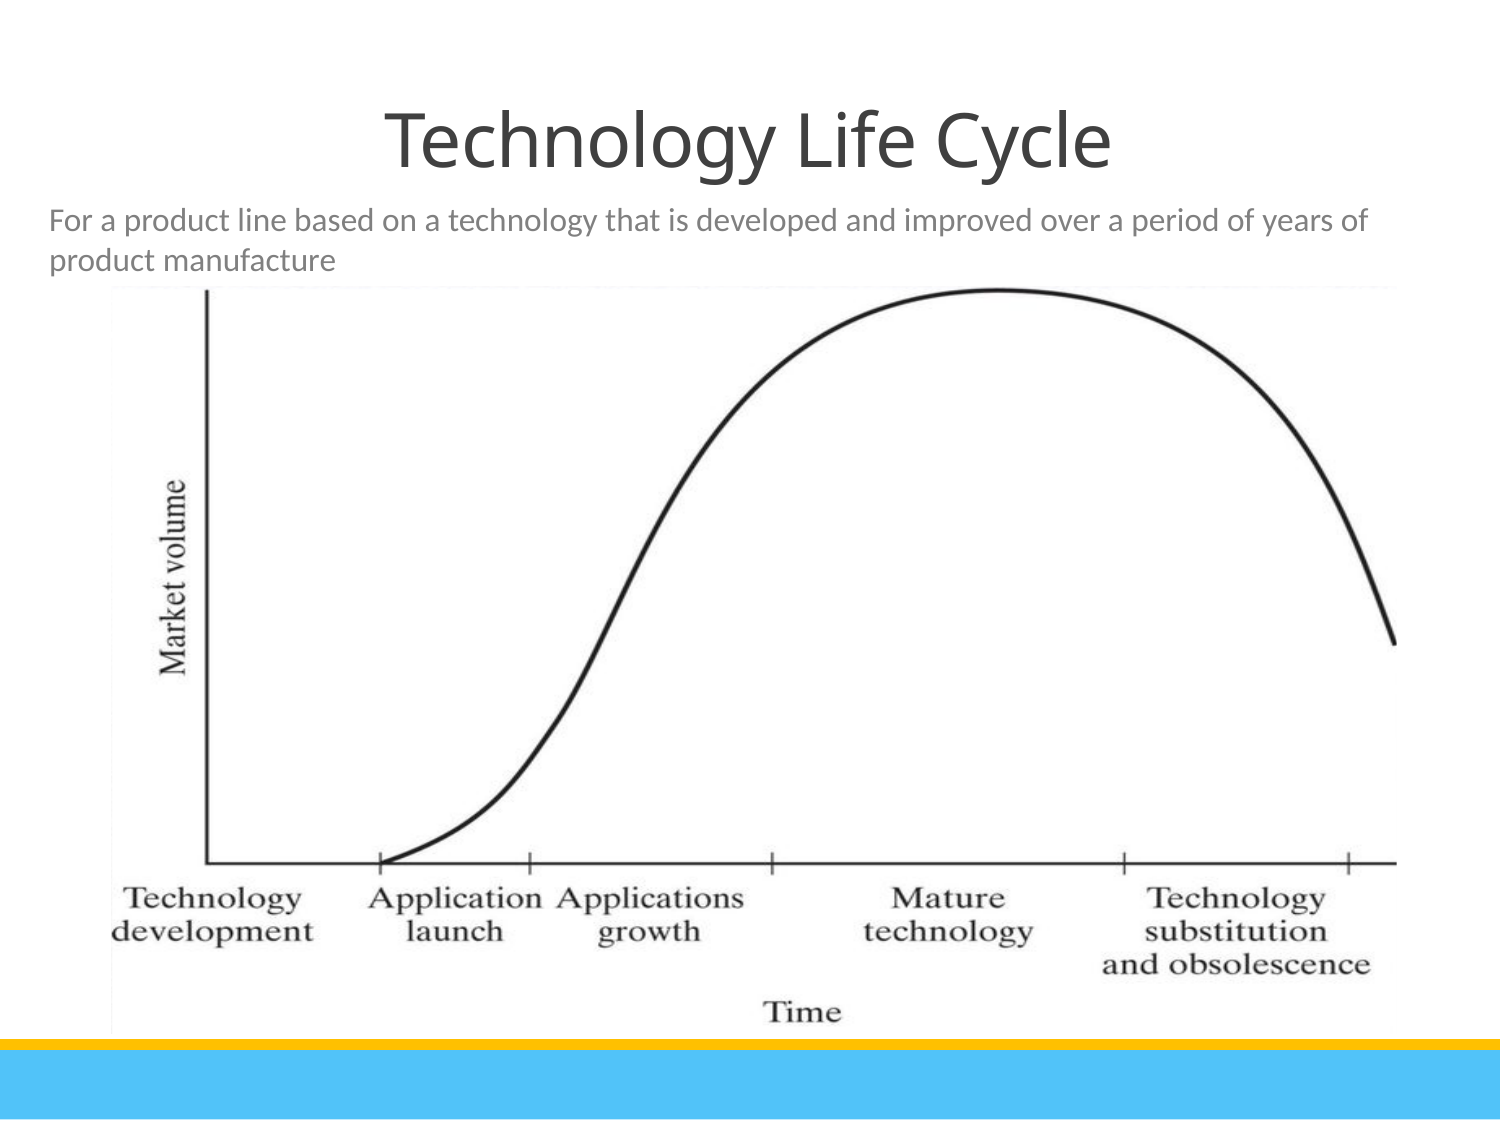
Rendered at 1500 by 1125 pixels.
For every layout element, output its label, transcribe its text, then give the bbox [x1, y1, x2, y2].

text_box For a product line based on a technology that is developed and improved over a period of years of product manufacture [34, 190, 1465, 286]
title Technology Life Cycle [81, 48, 1418, 190]
picture [110, 286, 1398, 1035]
